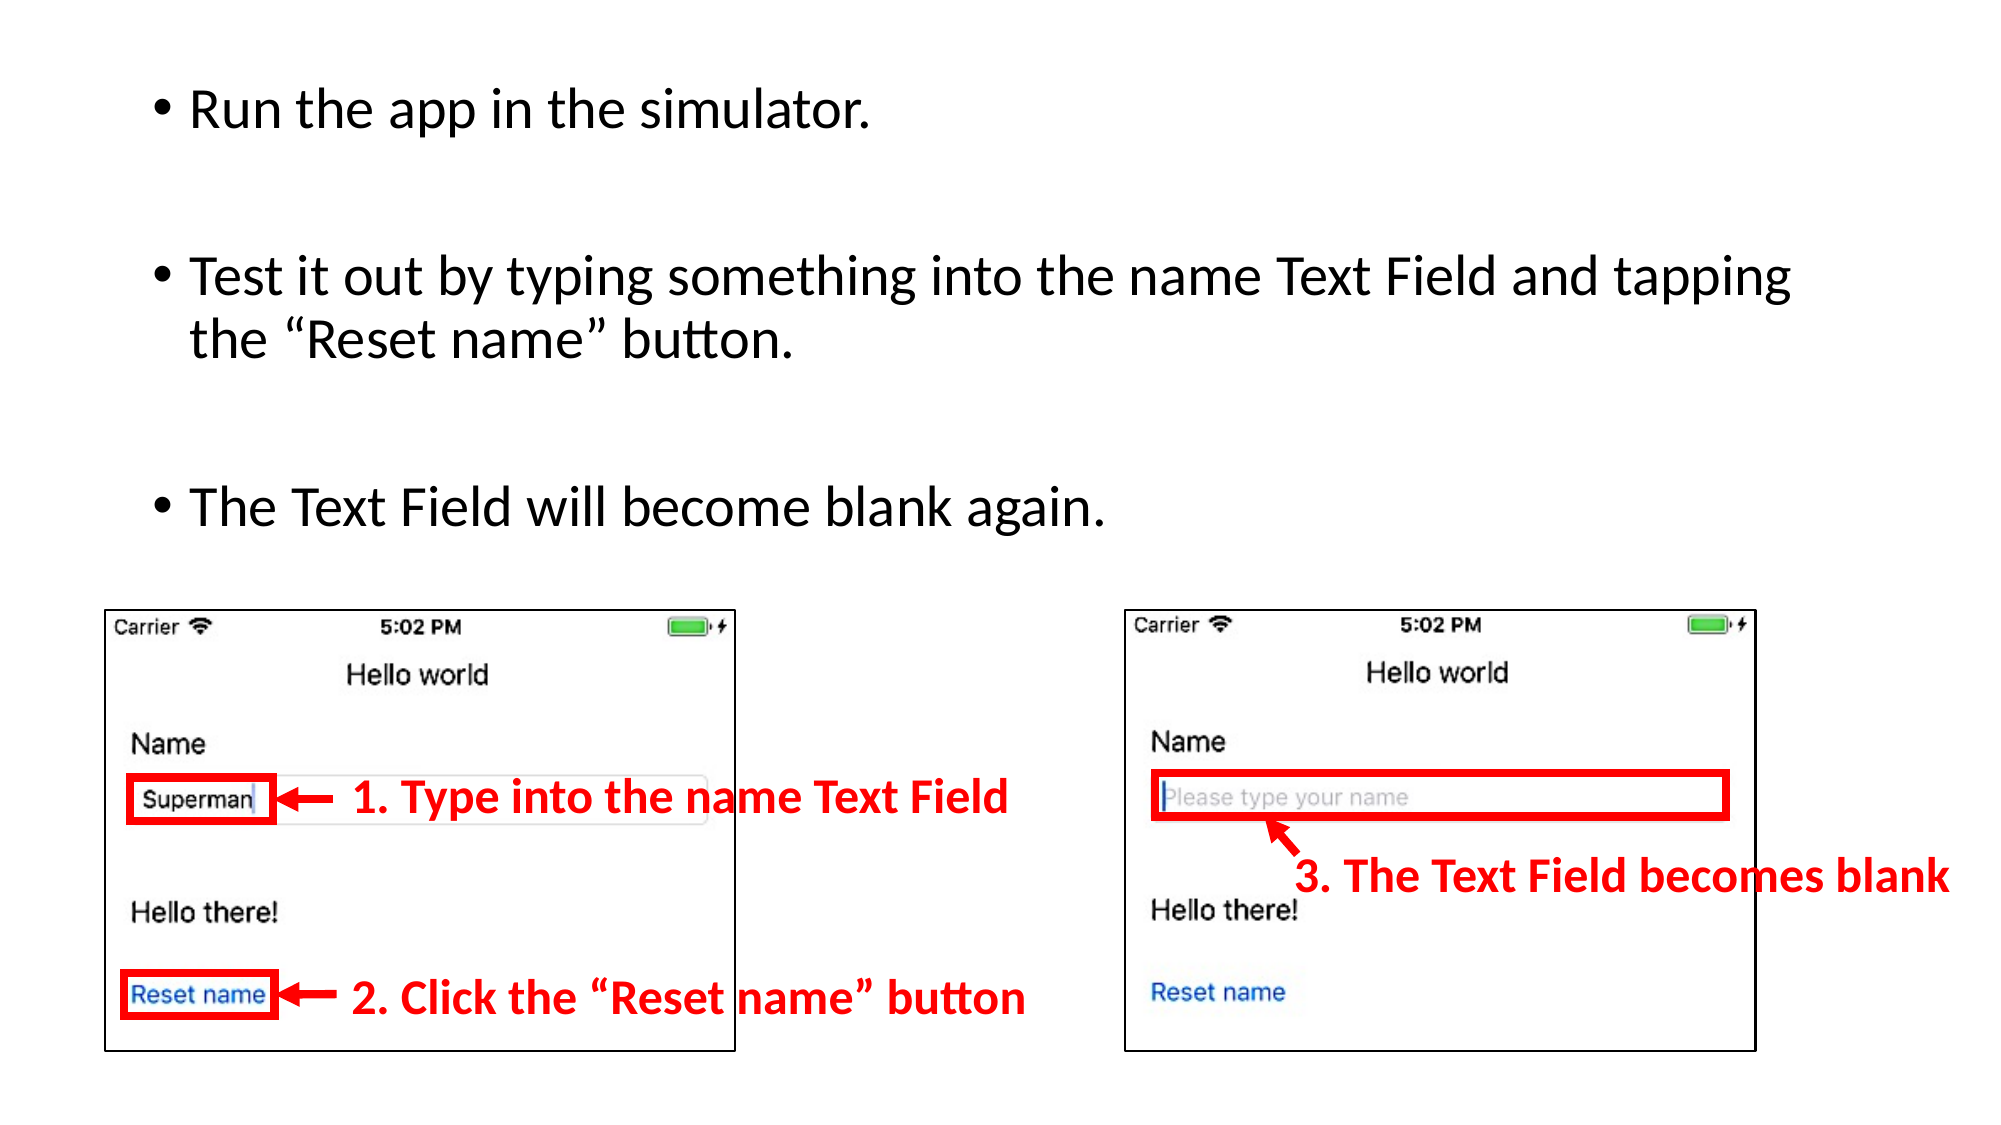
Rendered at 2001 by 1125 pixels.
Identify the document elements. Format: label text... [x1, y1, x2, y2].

picture [106, 610, 735, 1050]
text_box 2. Click the “Reset name” button [735, 956, 1048, 1032]
text_box 1. Type into the name Text Field [735, 756, 1038, 832]
picture [1126, 610, 1755, 1050]
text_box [1264, 816, 1298, 855]
text_box 3. The Text Field becomes blank [1755, 835, 1970, 910]
list Run the app in the simulator. Test it out by typing something into the name Text Field and tapping the “Reset name” button. The Text Field will become blank again. [137, 70, 1863, 1014]
